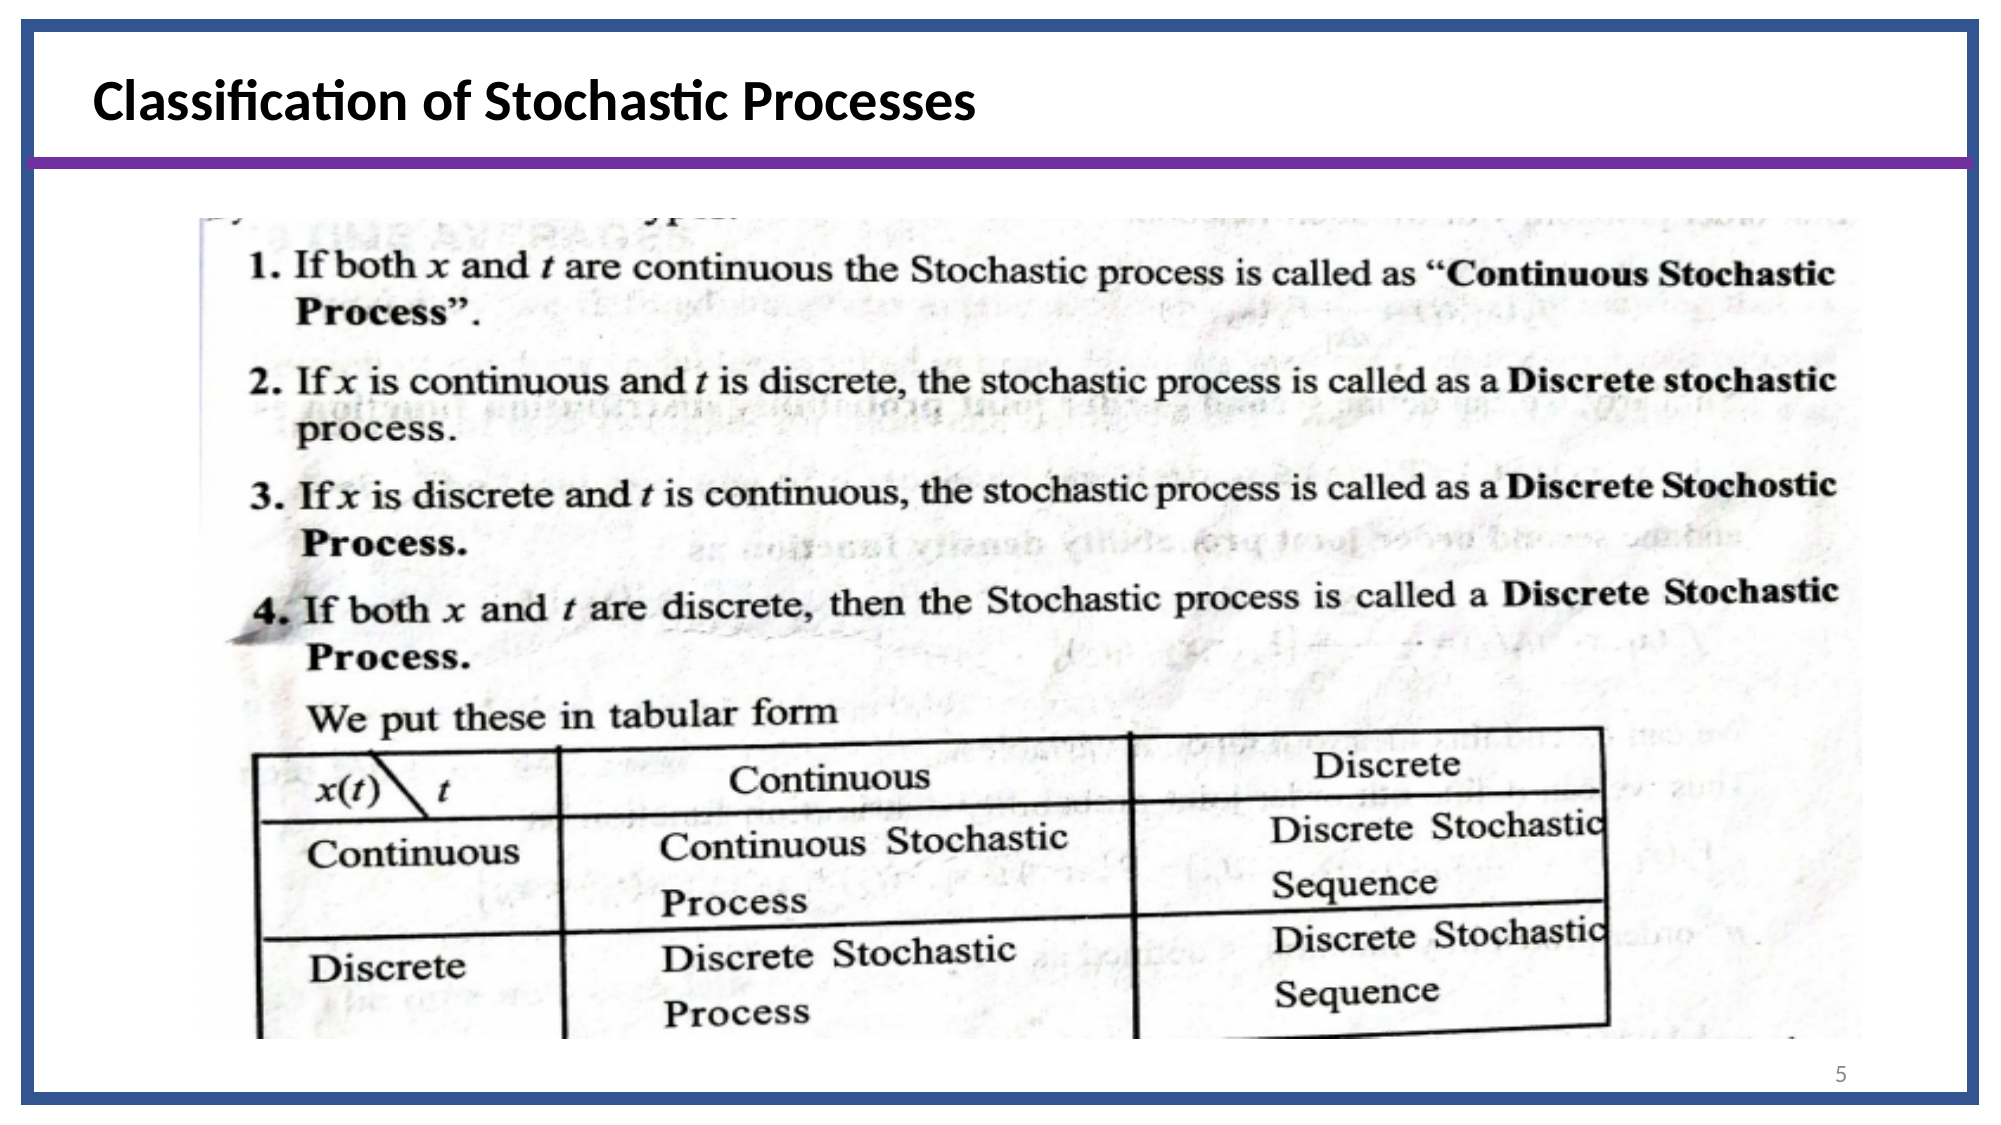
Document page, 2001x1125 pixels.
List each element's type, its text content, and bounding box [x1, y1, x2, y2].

text_box Classification of Stochastic Processes [78, 54, 993, 140]
picture [193, 218, 1863, 1039]
text_box [27, 24, 1974, 1099]
slide_number 5 [1412, 1042, 1863, 1103]
